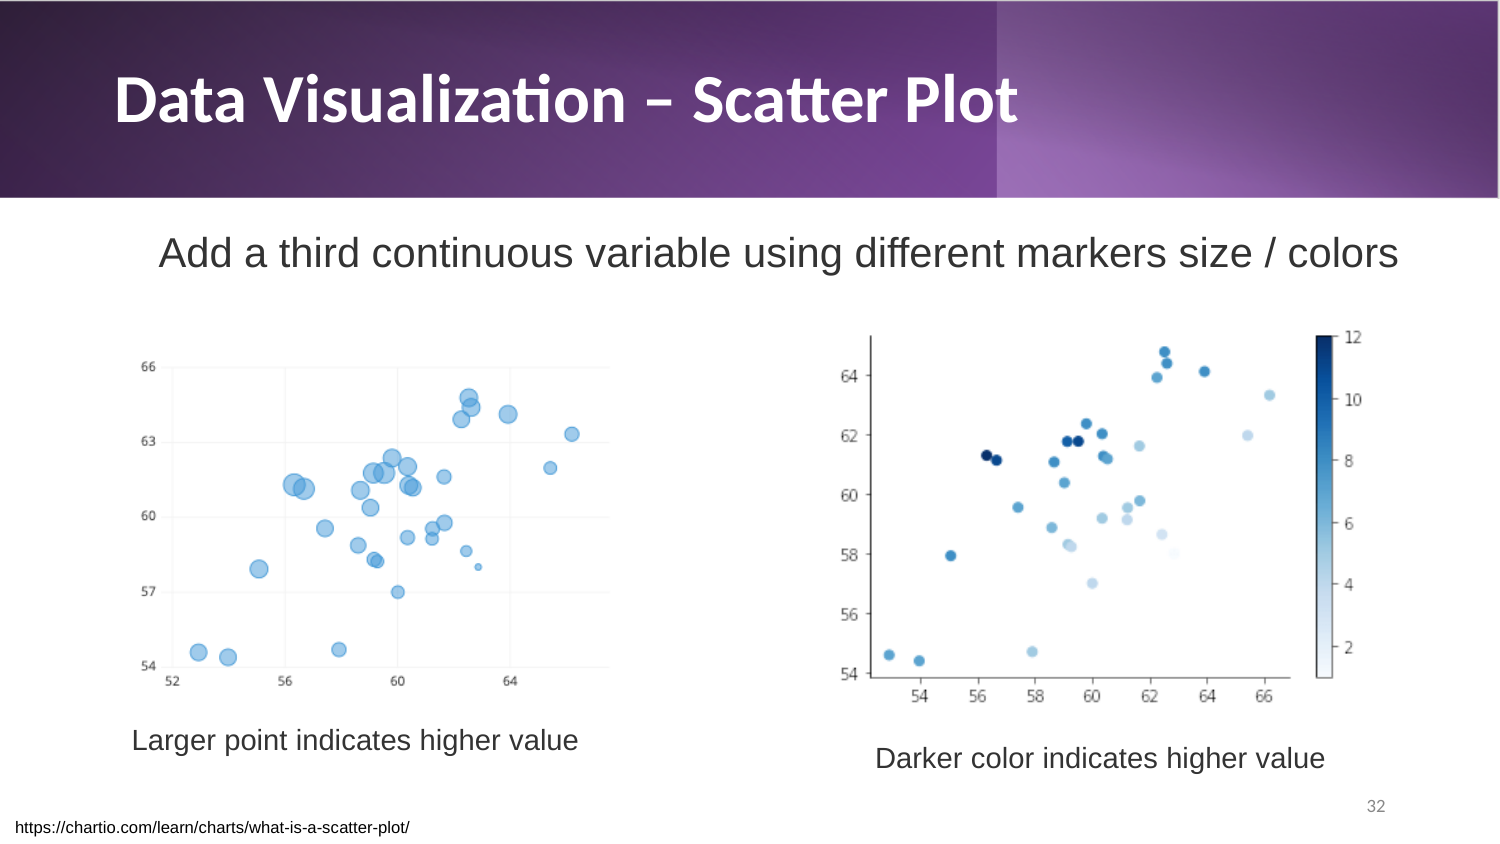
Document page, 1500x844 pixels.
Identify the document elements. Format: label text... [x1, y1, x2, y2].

slide_number 32 [1059, 782, 1397, 827]
picture [0, 0, 1500, 199]
text_box Larger point indicates higher value [74, 714, 637, 764]
picture [126, 336, 624, 706]
text_box Darker color indicates higher value [819, 731, 1382, 782]
text_box Add a third continuous variable using different markers size / colors [111, 218, 1448, 284]
text_box https://chartio.com/learn/charts/what-is-a-scatter-plot/ [0, 809, 750, 844]
picture [827, 320, 1374, 715]
